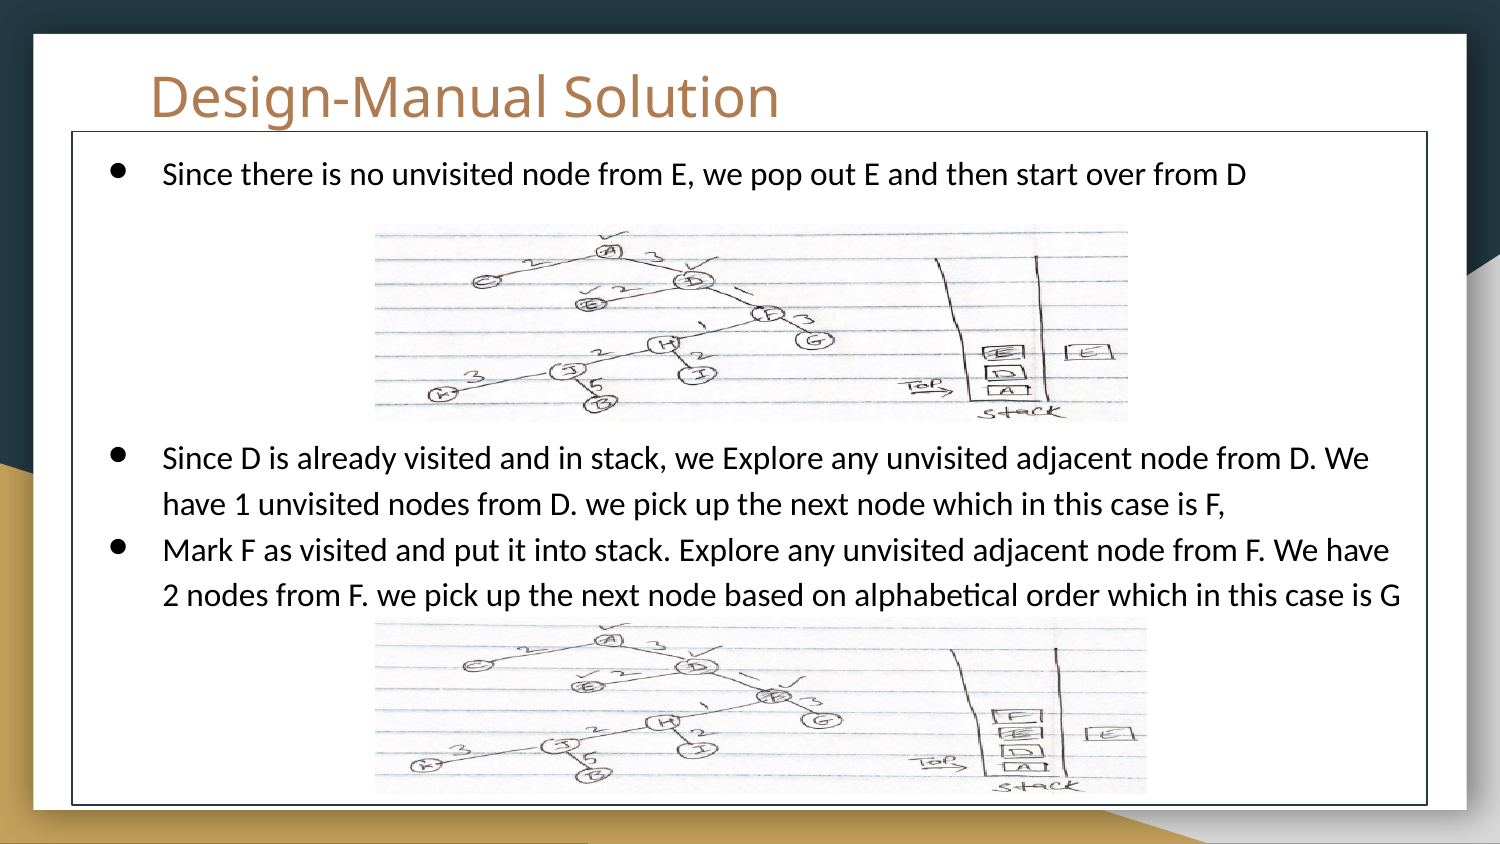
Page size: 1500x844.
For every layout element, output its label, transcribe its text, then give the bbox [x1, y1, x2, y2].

picture [375, 617, 1147, 794]
title Design-Manual Solution [134, 46, 1366, 131]
list Since there is no unvisited node from E, we pop out E and then start over from D Since D is already visited and in stack, we Explore any unvisited adjacent node from D. We have 1 unvisited nodes from D. we pick up the next node which in this case is F, Mark F as visited and put it into stack. Explore any unvisited adjacent node from F. We have 2 nodes from F. we pick up the next node based on alphabetical order which in this case is G [72, 131, 1427, 805]
picture [375, 223, 1128, 423]
